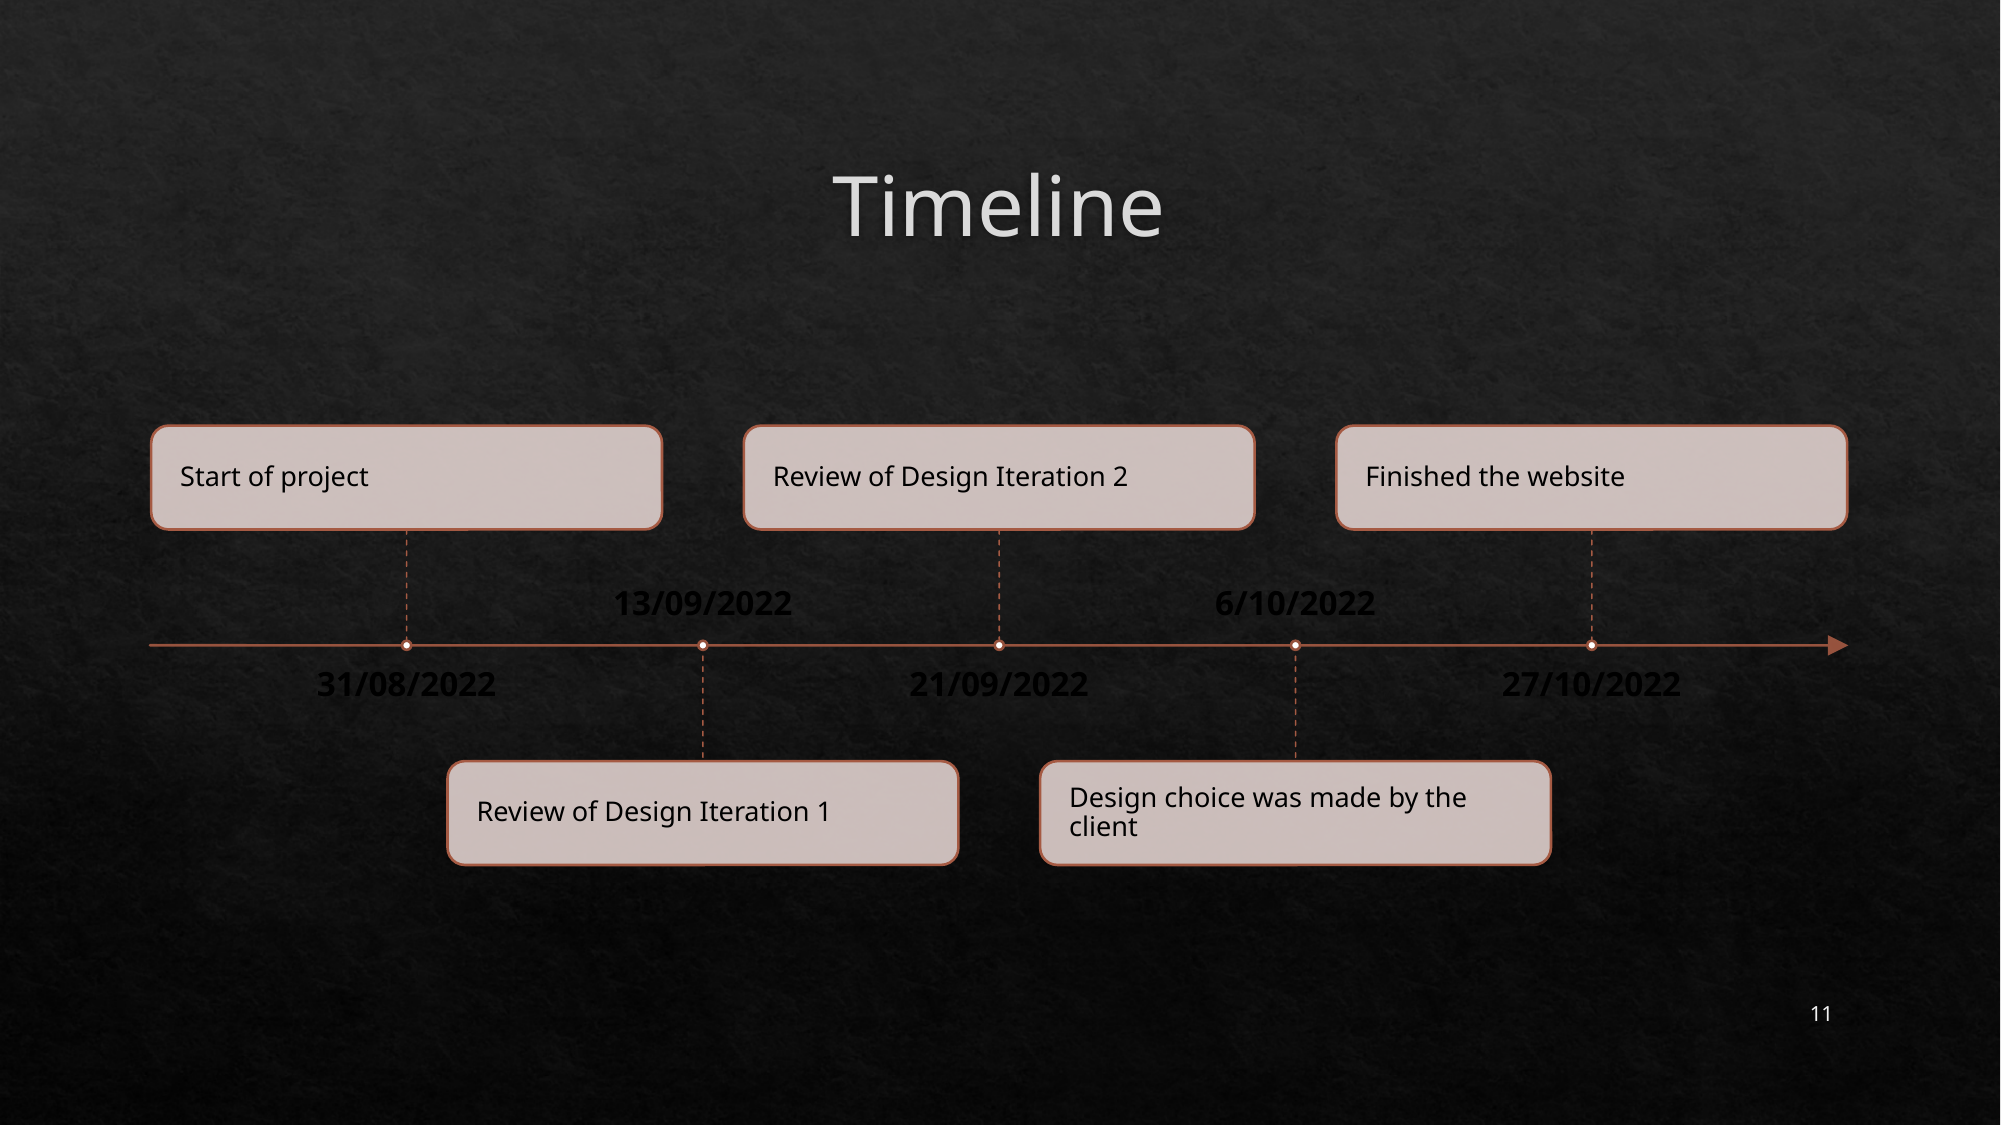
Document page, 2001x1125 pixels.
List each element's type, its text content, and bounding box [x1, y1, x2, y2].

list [149, 340, 1849, 951]
title Timeline [149, 99, 1849, 307]
slide_number 11 [1724, 984, 1849, 1045]
